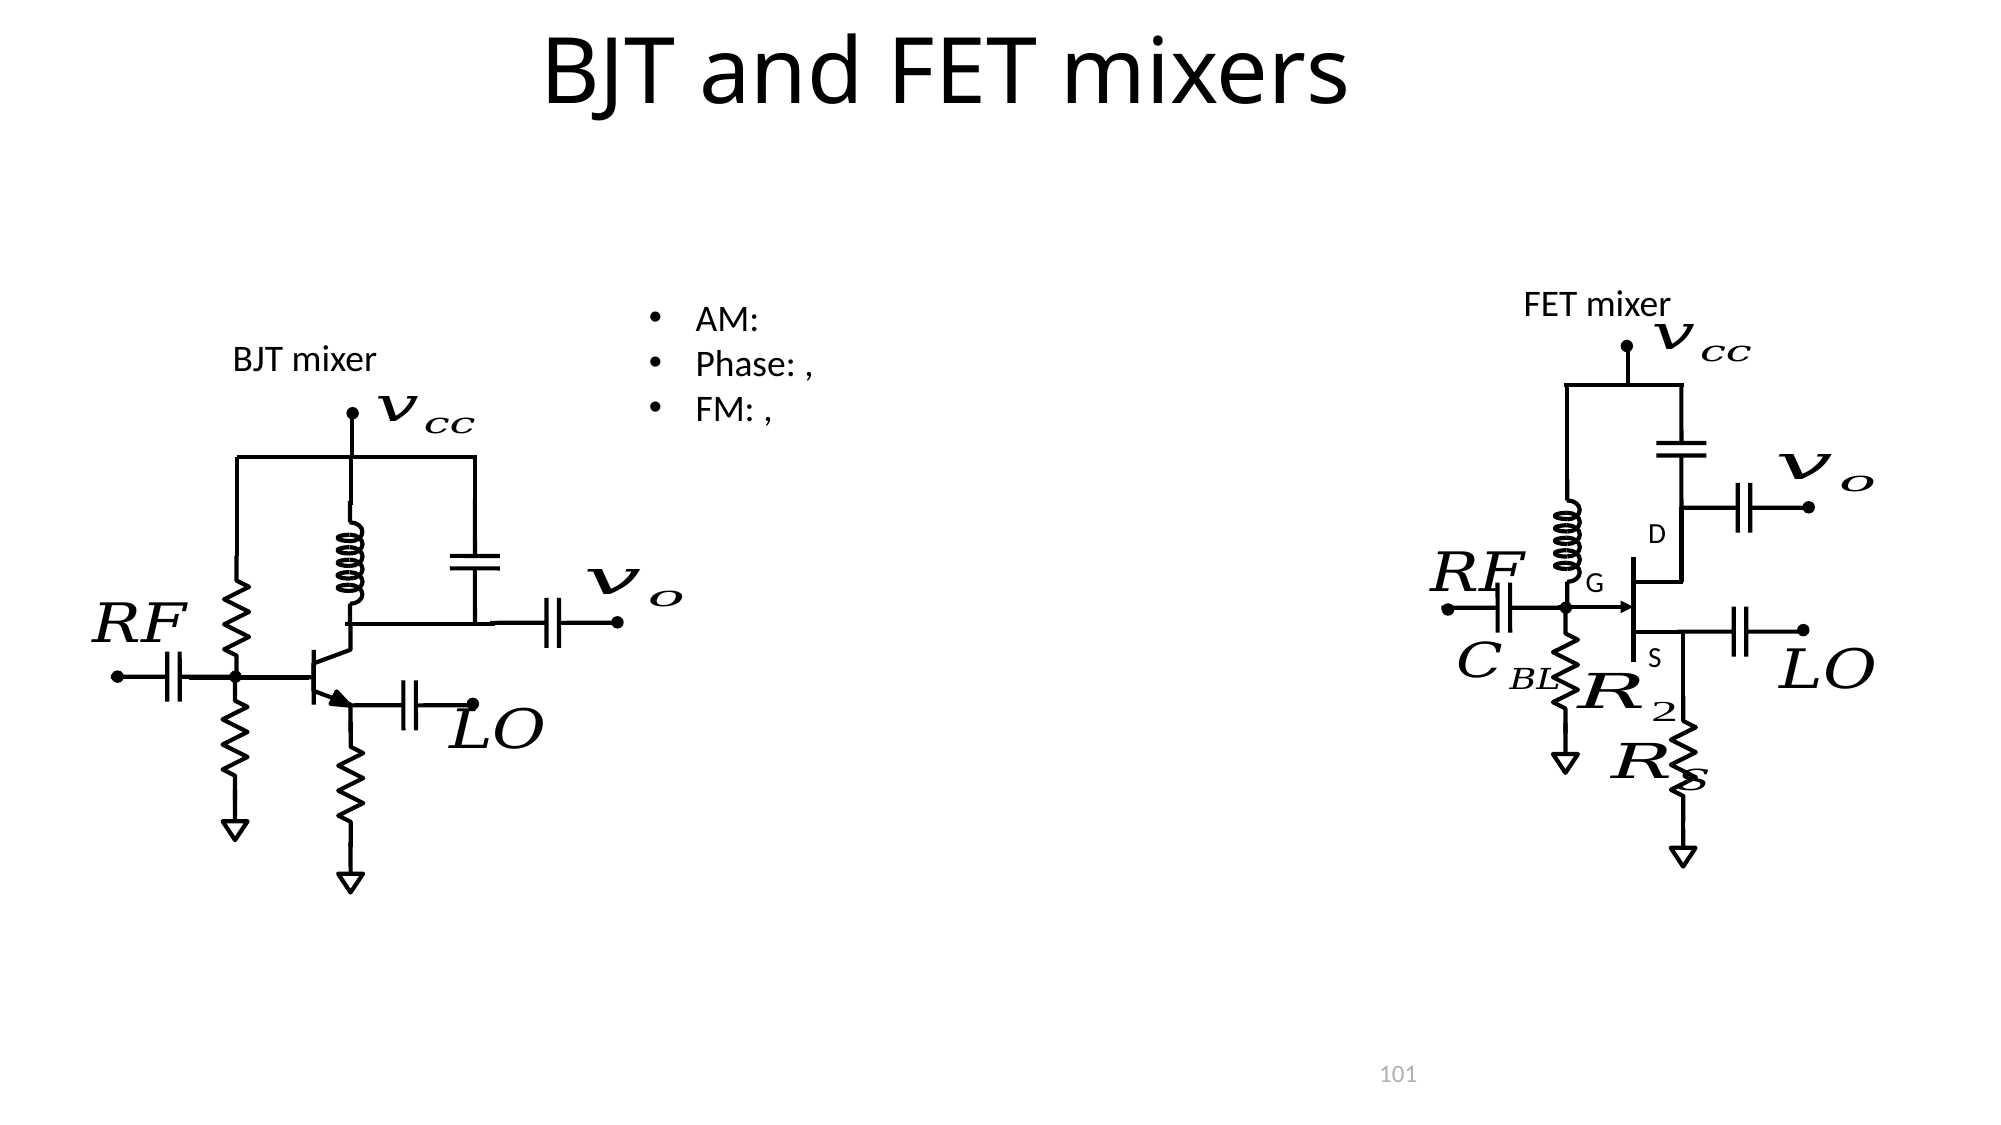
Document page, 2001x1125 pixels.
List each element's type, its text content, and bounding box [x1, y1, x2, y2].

text_box BJT and FET mixers [0, 4, 1892, 130]
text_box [88, 326, 688, 893]
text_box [1426, 271, 1880, 867]
slide_number 101 [1074, 738, 1425, 1125]
